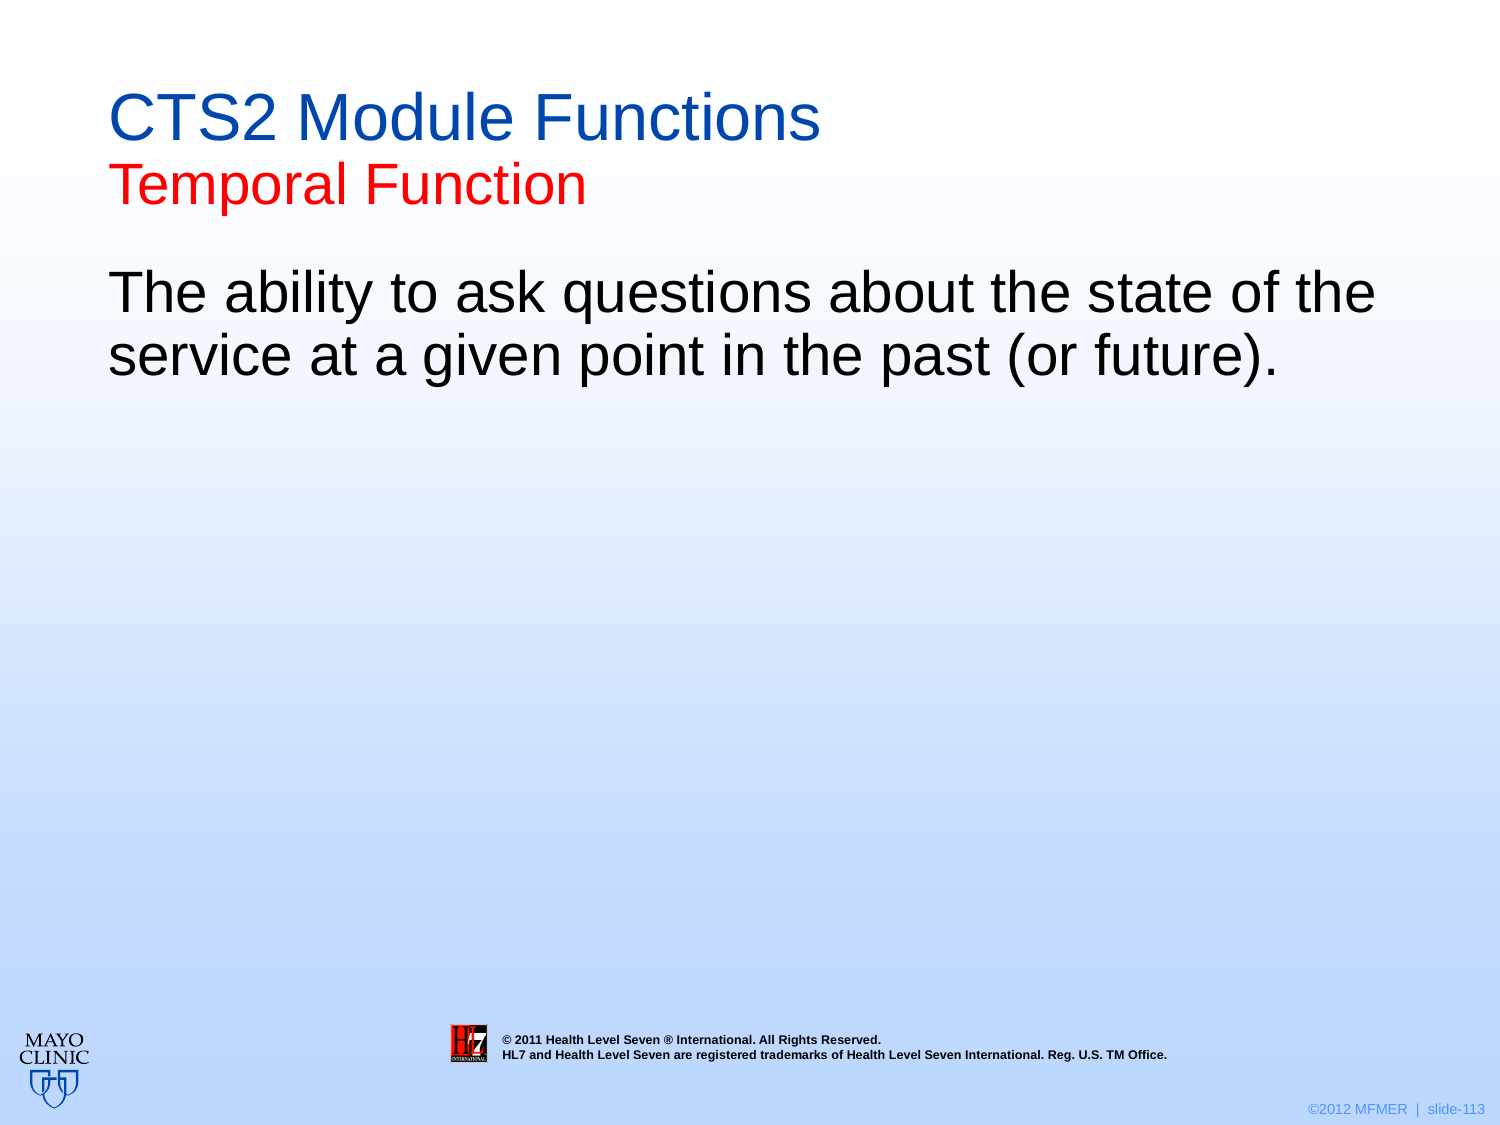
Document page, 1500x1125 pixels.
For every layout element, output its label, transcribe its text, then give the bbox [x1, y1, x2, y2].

picture [0, 0, 1500, 1125]
title CTS2 Module Functions Temporal Function [108, 0, 1392, 224]
list The ability to ask questions about the state of the service at a given point in the past (or future). [108, 224, 1392, 1013]
